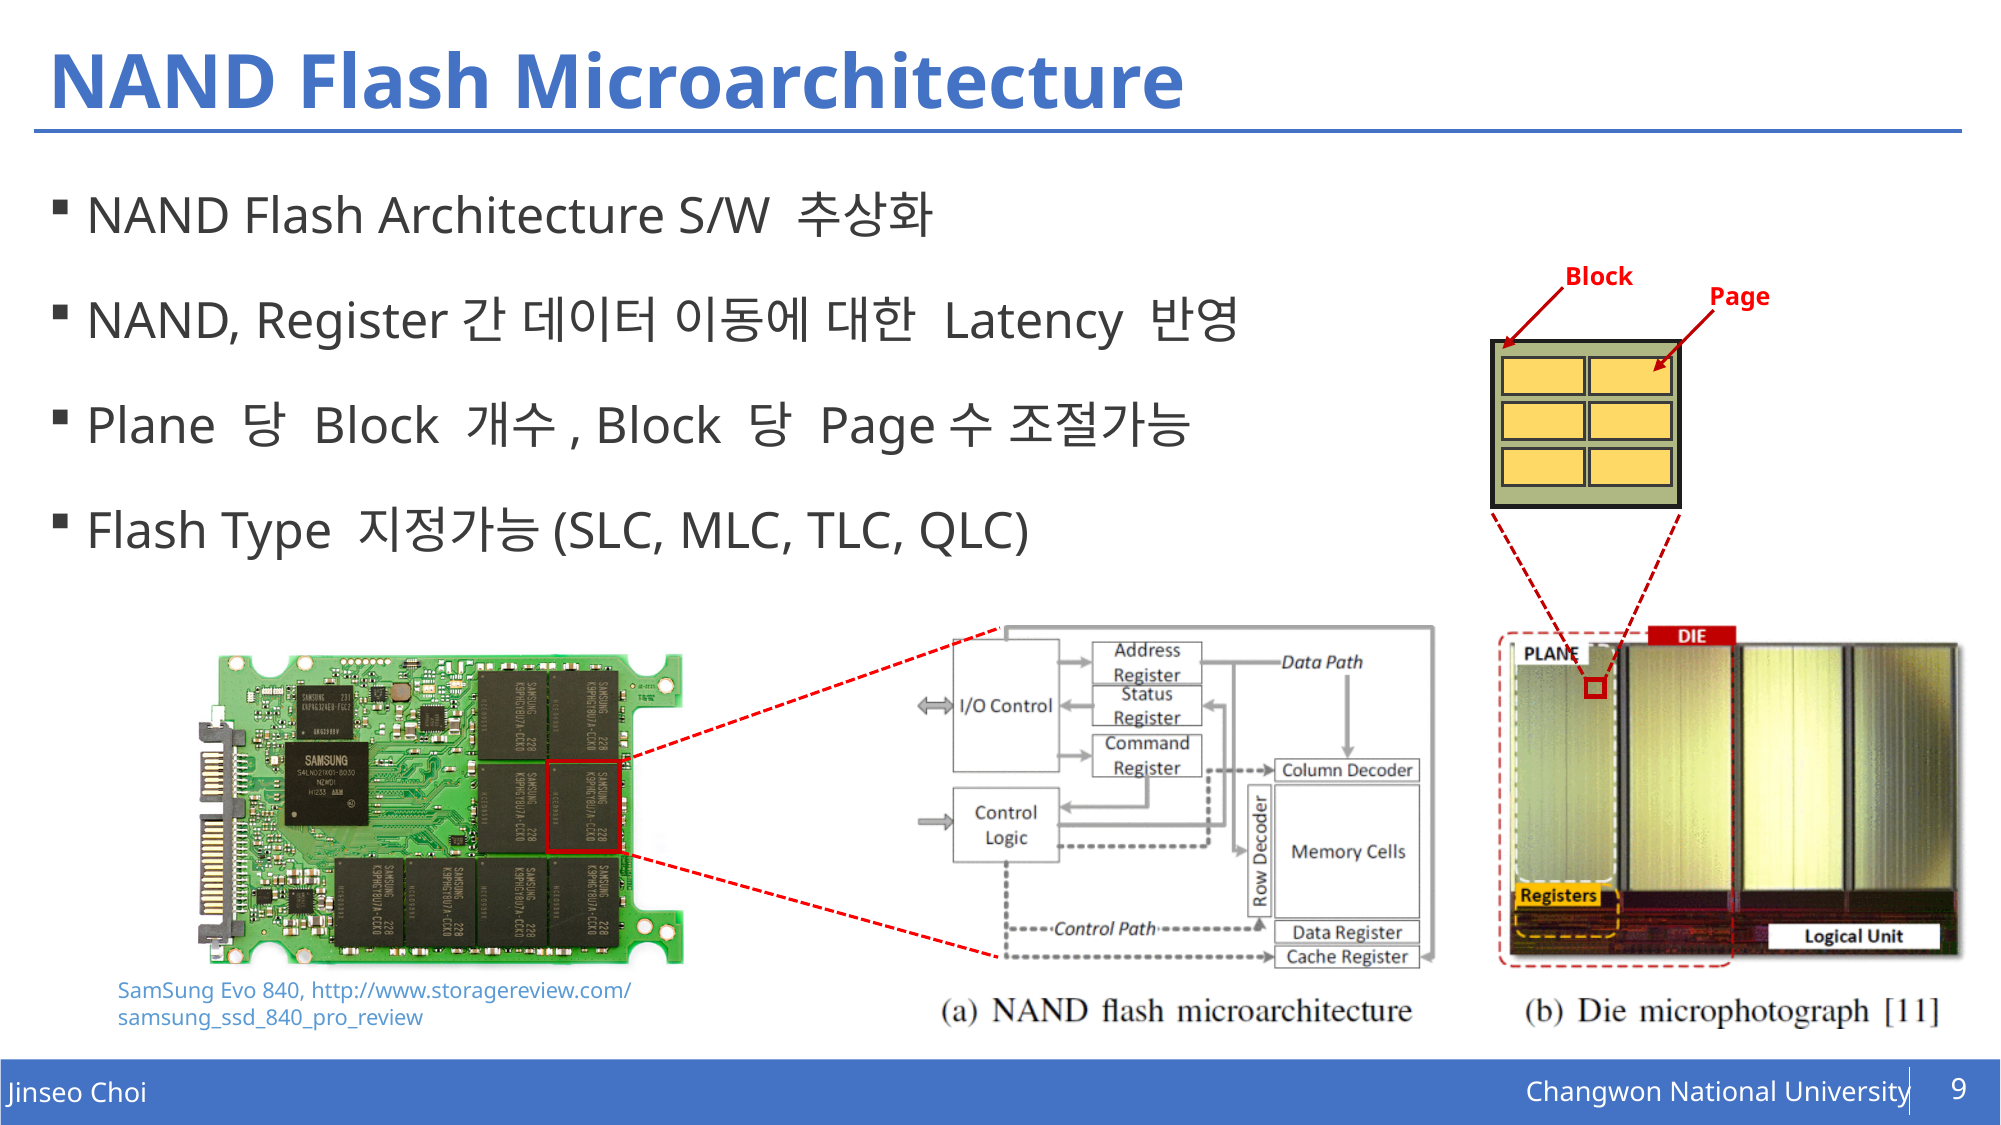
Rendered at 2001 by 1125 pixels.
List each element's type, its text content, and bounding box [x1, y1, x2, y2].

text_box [1492, 341, 1680, 507]
text_box Block [1550, 252, 1649, 298]
picture [192, 640, 689, 973]
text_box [1492, 513, 1586, 680]
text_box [1604, 514, 1680, 680]
list NAND Flash Architecture S/W 추상화 NAND, Register간 데이터 이동에 대한 Latency 반영 Plane 당 Block 개수, Block 당 Page수 조절가능 Flash Type 지정가능(SLC, MLC, TLC, QLC) [33, 152, 1963, 997]
text_box SamSung Evo 840, http://www.storagereview.com/samsung_ssd_840_pro_review [103, 969, 910, 1037]
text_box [1502, 287, 1563, 349]
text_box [621, 627, 1000, 762]
text_box Page [1694, 273, 1786, 318]
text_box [1653, 310, 1714, 372]
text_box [619, 851, 999, 958]
title NAND Flash Microarchitecture [33, 27, 1963, 143]
slide_number 9 [1922, 1060, 1996, 1121]
picture [917, 625, 1967, 1029]
